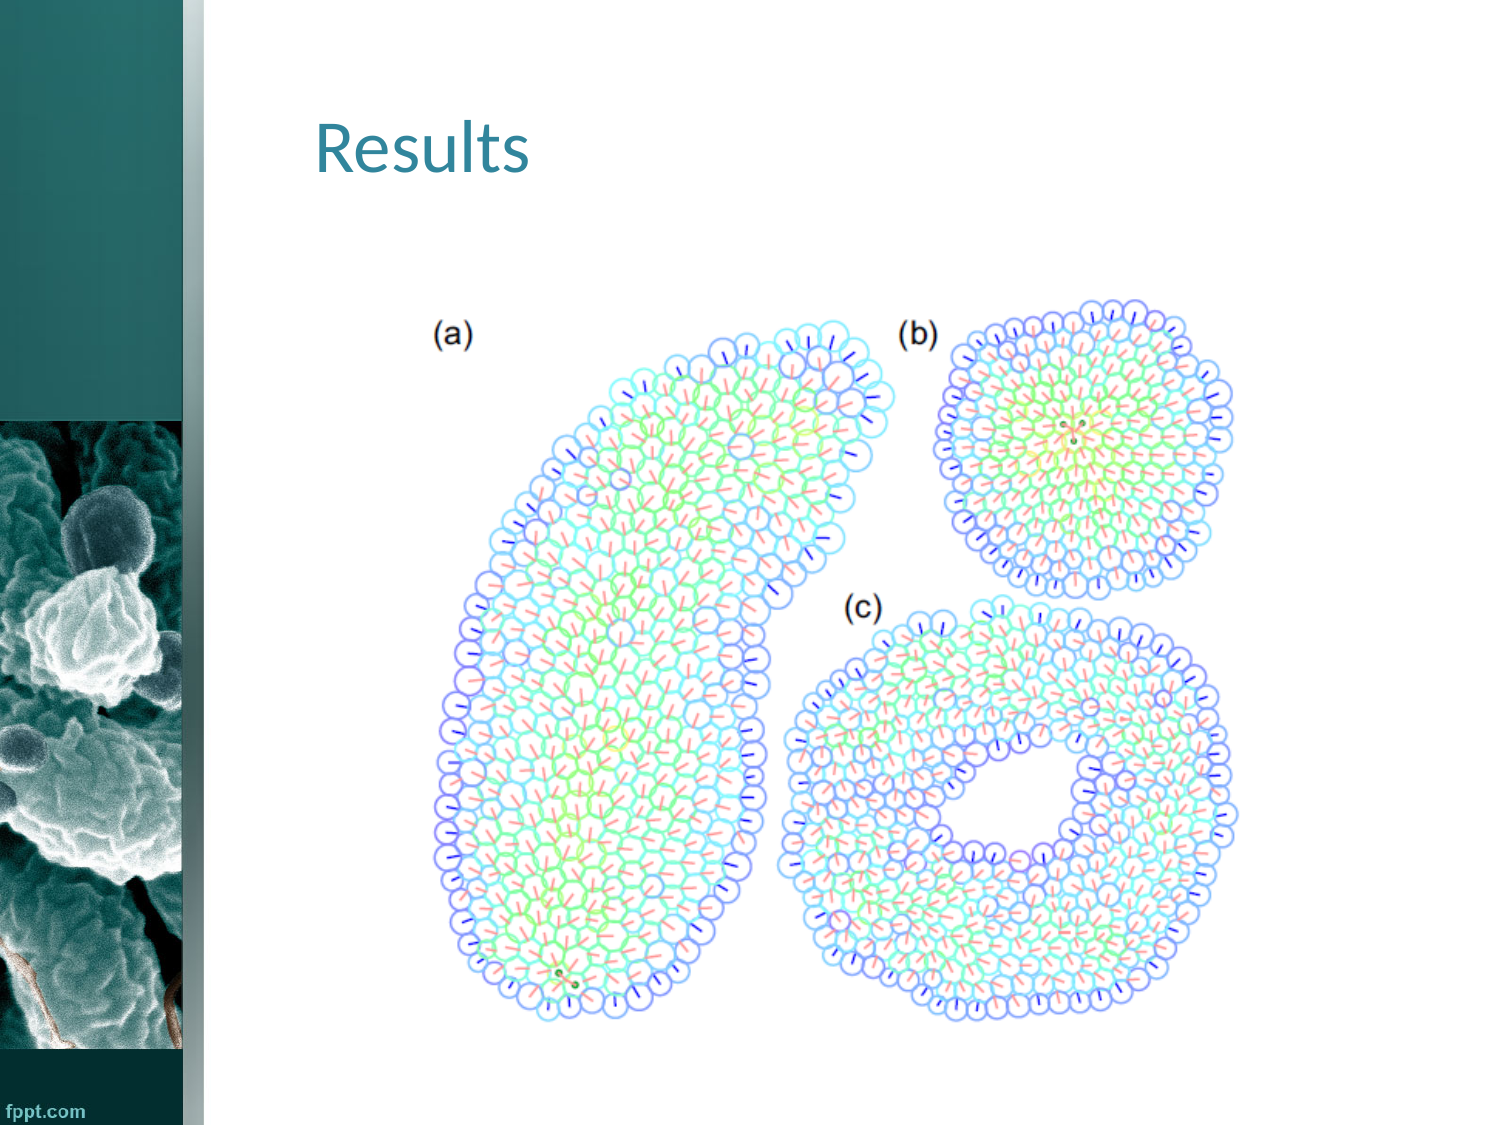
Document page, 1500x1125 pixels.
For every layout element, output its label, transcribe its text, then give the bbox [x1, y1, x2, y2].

picture [0, 0, 1500, 1125]
title Results [299, 86, 1452, 199]
